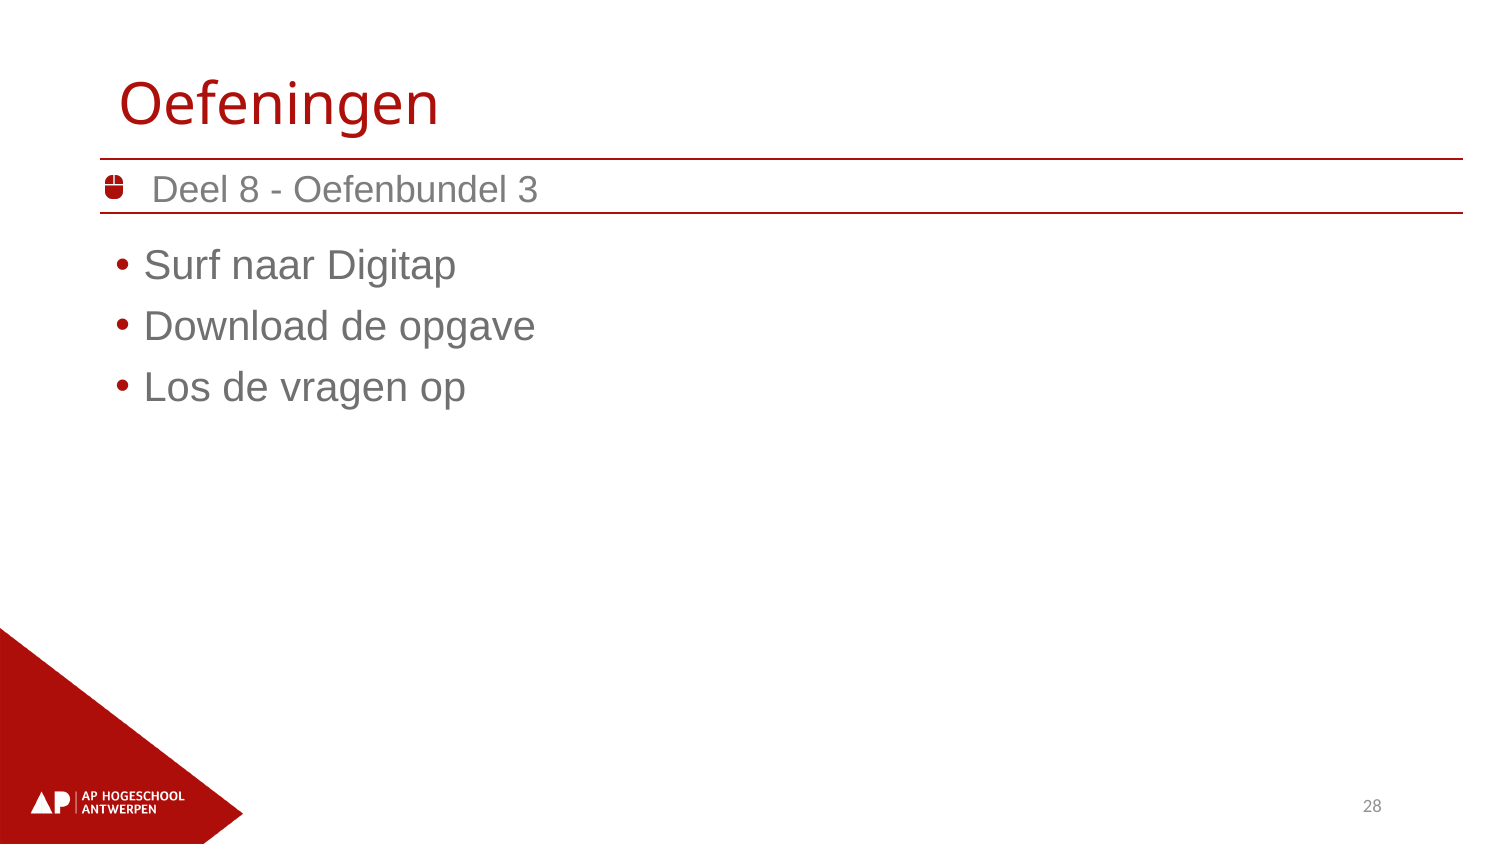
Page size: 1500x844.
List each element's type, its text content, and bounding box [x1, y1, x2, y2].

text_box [100, 158, 1463, 213]
title Oefeningen [103, 66, 1397, 141]
picture [0, 623, 246, 844]
slide_number 28 [1263, 782, 1397, 827]
list Surf naar Digitap Download de opgave Los de vragen op [100, 236, 1395, 772]
